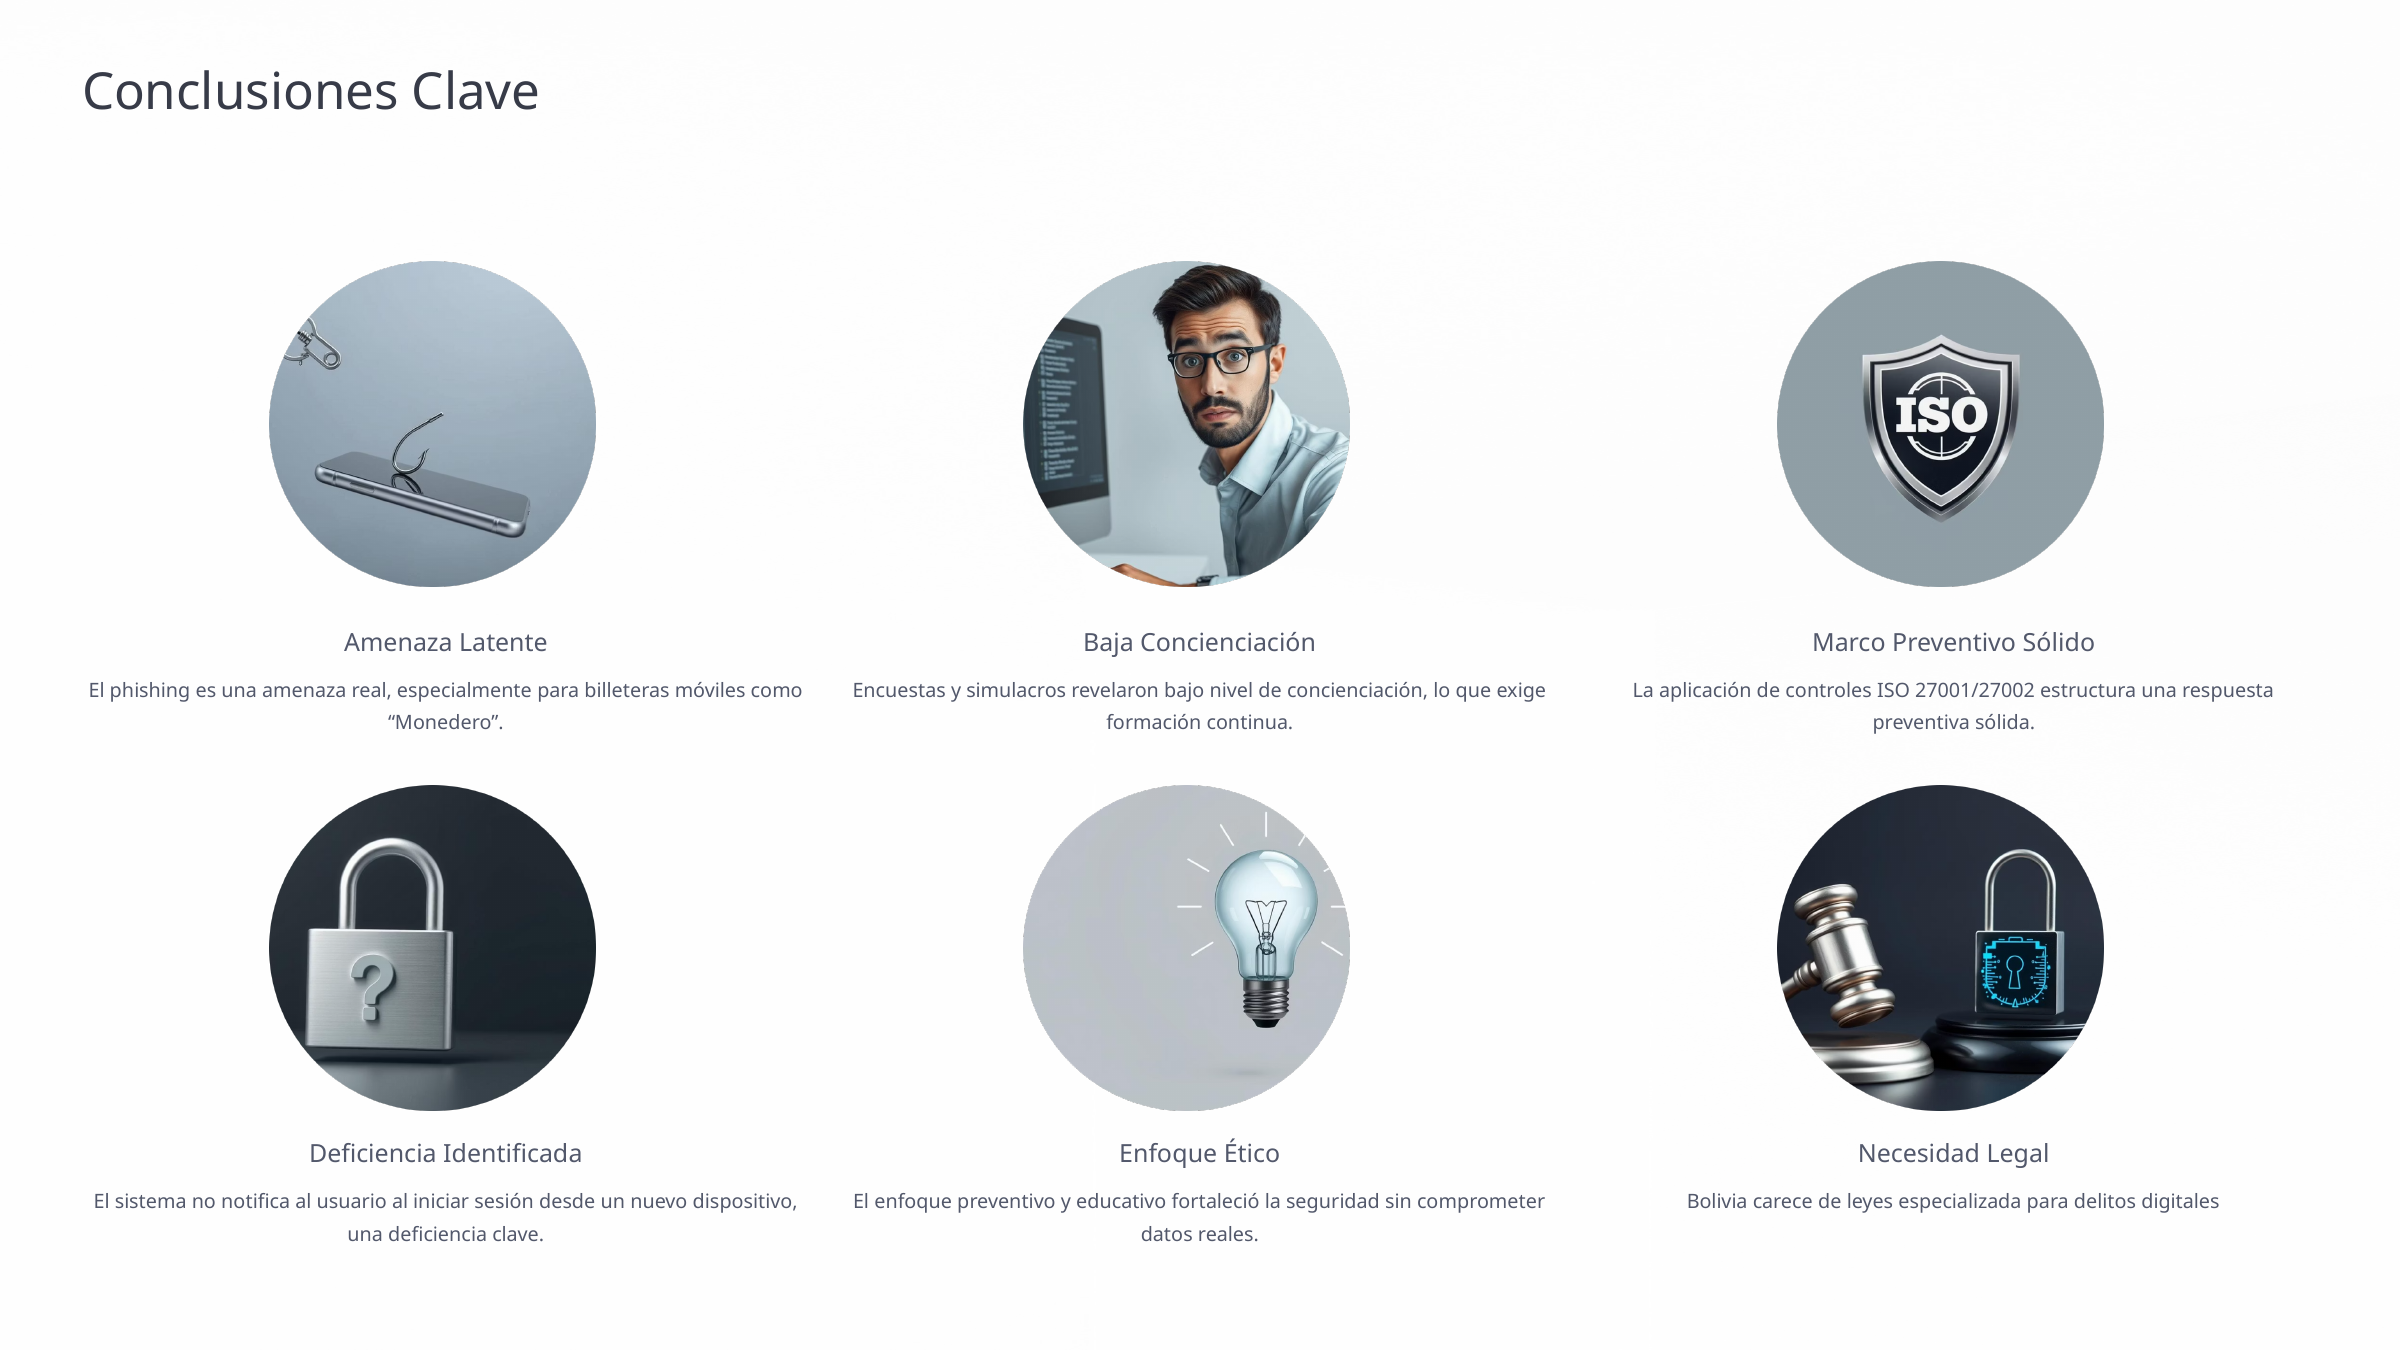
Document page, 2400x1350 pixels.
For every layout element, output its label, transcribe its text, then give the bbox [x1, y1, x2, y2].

text_box Necesidad Legal [1825, 1136, 2082, 1169]
text_box La aplicación de controles ISO 27001/27002 estructura una respuesta preventiva sólida. [1589, 669, 2318, 735]
picture [269, 261, 596, 587]
text_box El sistema no notifica al usuario al iniciar sesión desde un nuevo dispositivo, una deficiencia clave. [81, 1180, 811, 1247]
text_box Deficiencia Identificada [299, 1136, 593, 1169]
text_box Marco Preventivo Sólido [1804, 624, 2104, 657]
picture [269, 785, 596, 1111]
text_box Amenaza Latente [317, 624, 575, 657]
text_box Bolivia carece de leyes especializada para delitos digitales [1589, 1180, 2318, 1214]
picture [1777, 785, 2104, 1111]
text_box Encuestas y simulacros revelaron bajo nivel de concienciación, lo que exige formación continua. [835, 669, 1565, 735]
text_box Enfoque Ético [1071, 1136, 1329, 1169]
text_box Conclusiones Clave [82, 56, 595, 121]
text_box El phishing es una amenaza real, especialmente para billeteras móviles como “Monedero”. [81, 669, 811, 735]
text_box Baja Concienciación [1071, 624, 1329, 657]
picture [1023, 785, 1350, 1111]
picture [1023, 261, 1350, 587]
picture [1777, 261, 2104, 587]
text_box El enfoque preventivo y educativo fortaleció la seguridad sin comprometer datos reales. [835, 1180, 1565, 1247]
